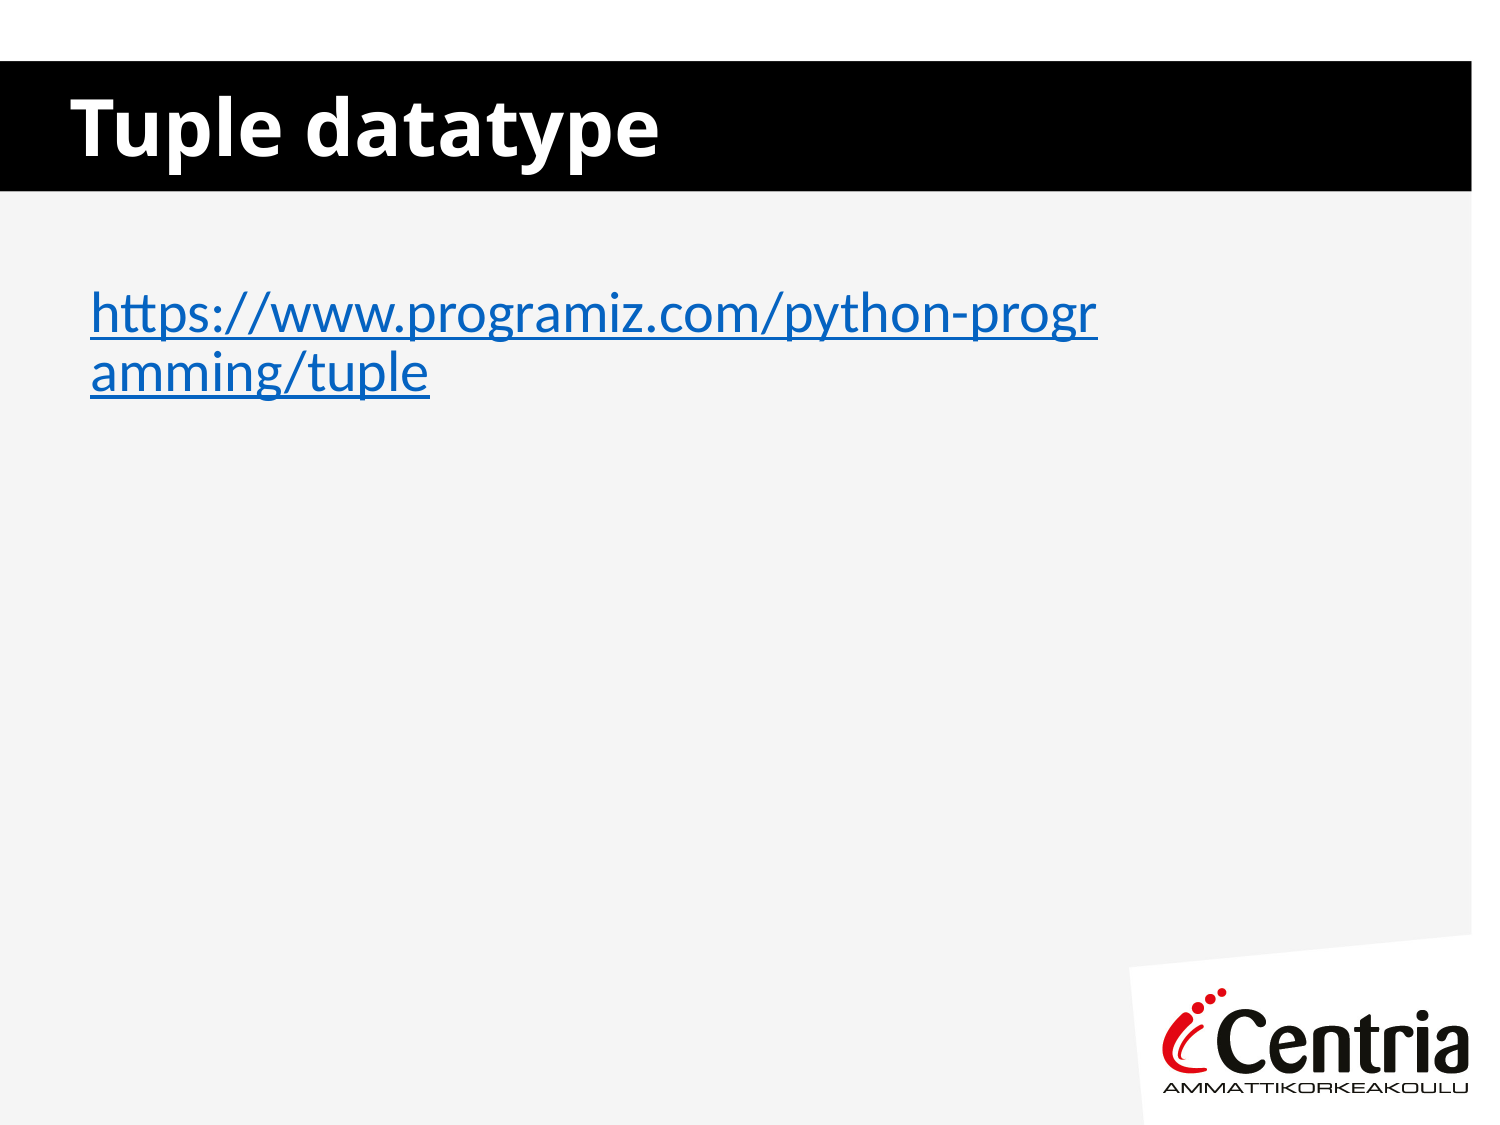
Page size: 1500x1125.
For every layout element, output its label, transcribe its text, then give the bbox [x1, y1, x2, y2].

title Tuple datatype [54, 75, 1410, 181]
picture [0, 0, 1500, 1125]
text_box https://www.programiz.com/python-programming/tuple [75, 267, 1125, 422]
